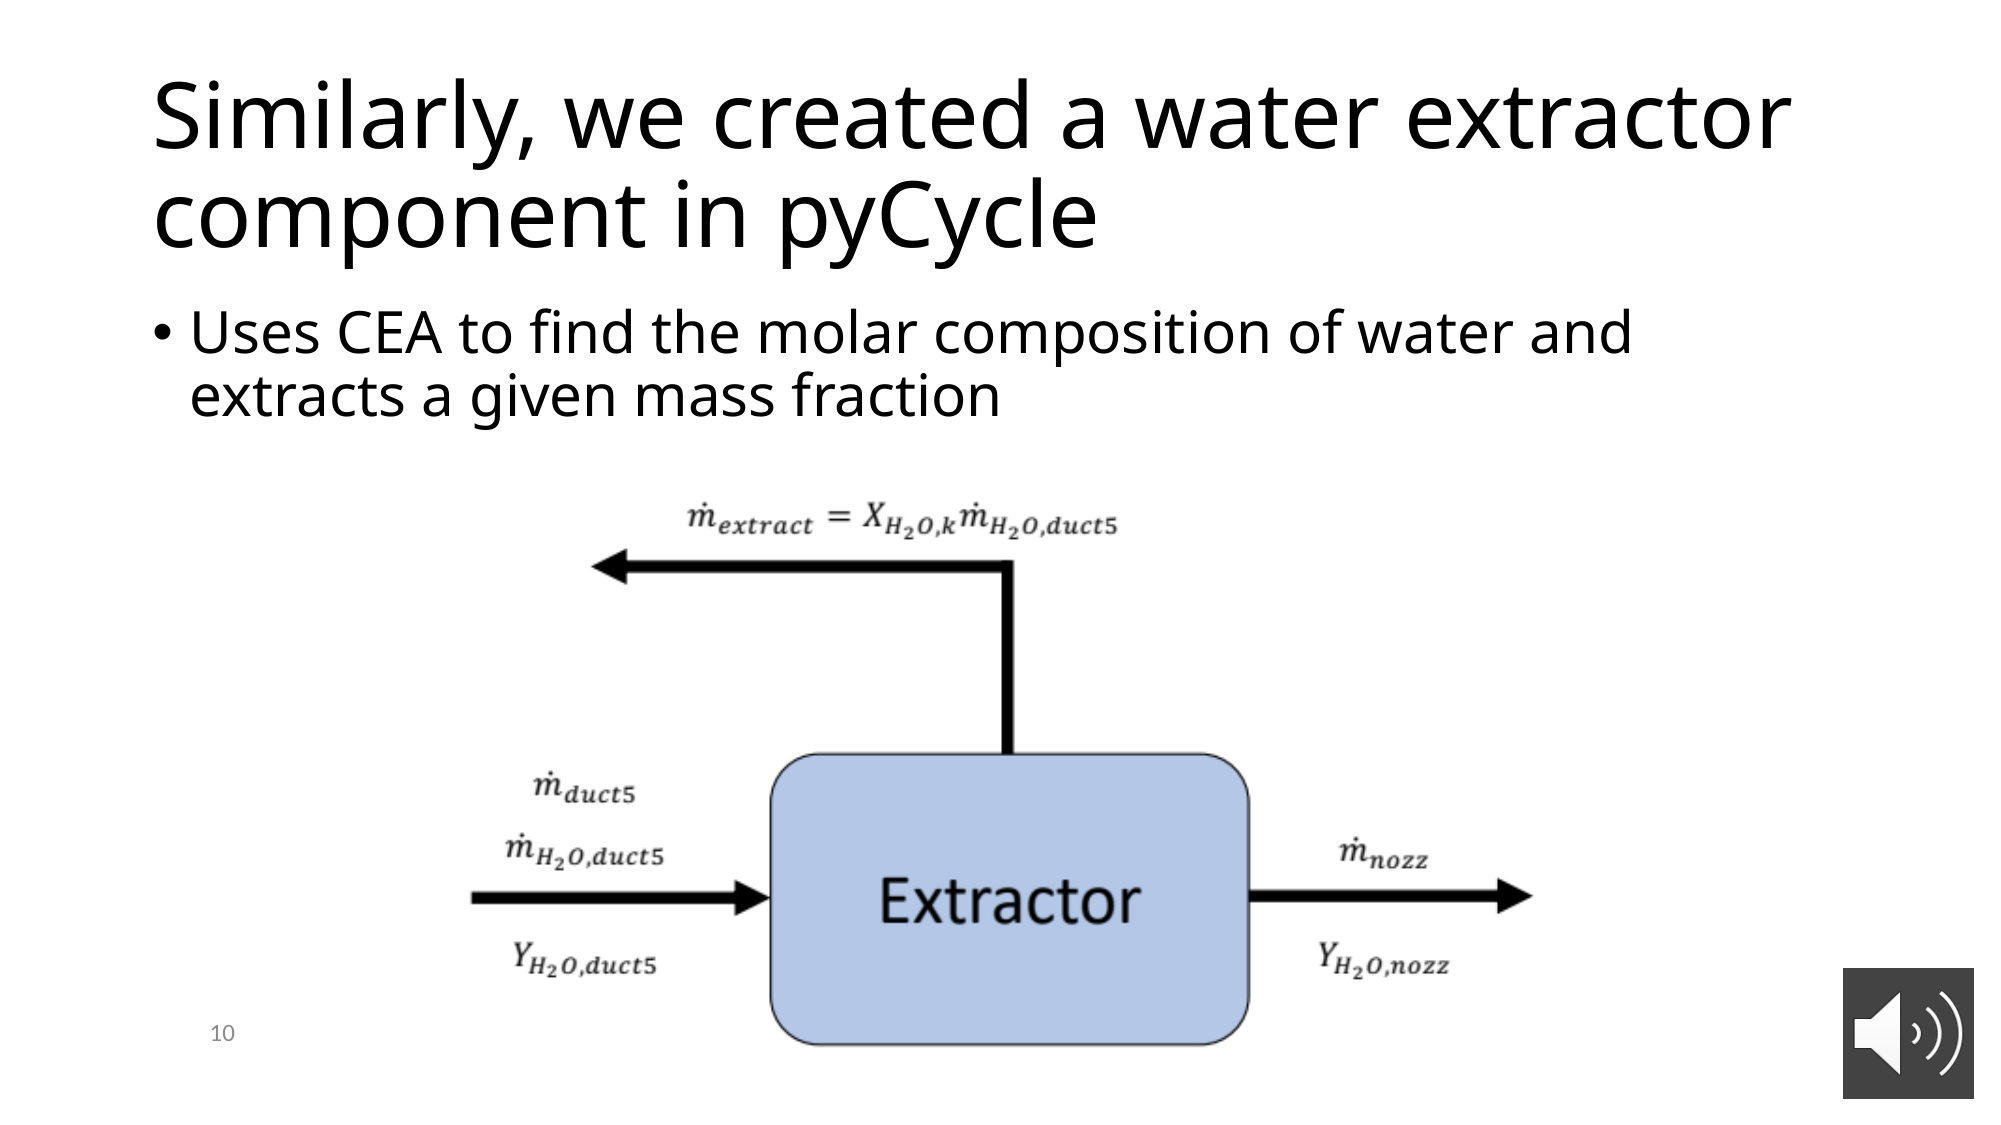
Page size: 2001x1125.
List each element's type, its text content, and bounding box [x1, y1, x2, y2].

picture [1841, 966, 1975, 1100]
picture [435, 412, 1565, 1096]
title Similarly, we created a water extractor component in pyCycle [137, 59, 1863, 278]
list Uses CEA to find the molar composition of water and extracts a given mass fraction [137, 295, 1863, 1032]
slide_number 10 [50, 1012, 250, 1050]
